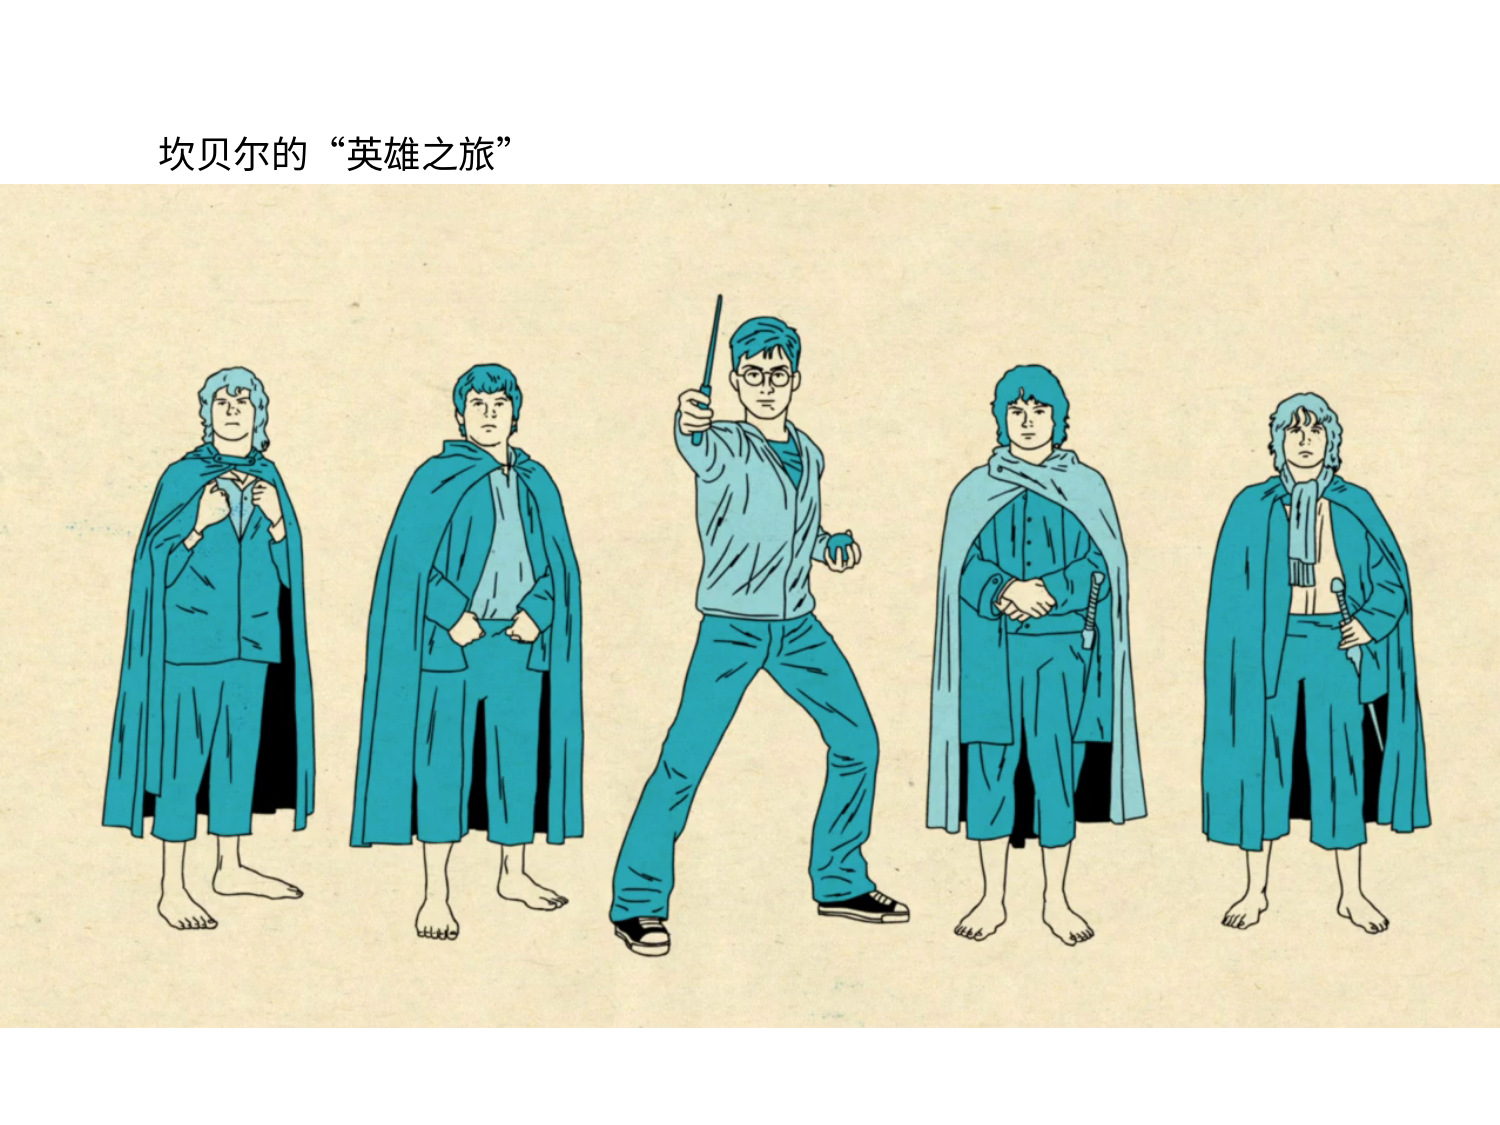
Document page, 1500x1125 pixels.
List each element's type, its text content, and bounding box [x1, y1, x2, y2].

text_box 坎贝尔的“英雄之旅” [144, 123, 549, 182]
picture [0, 183, 1500, 1028]
